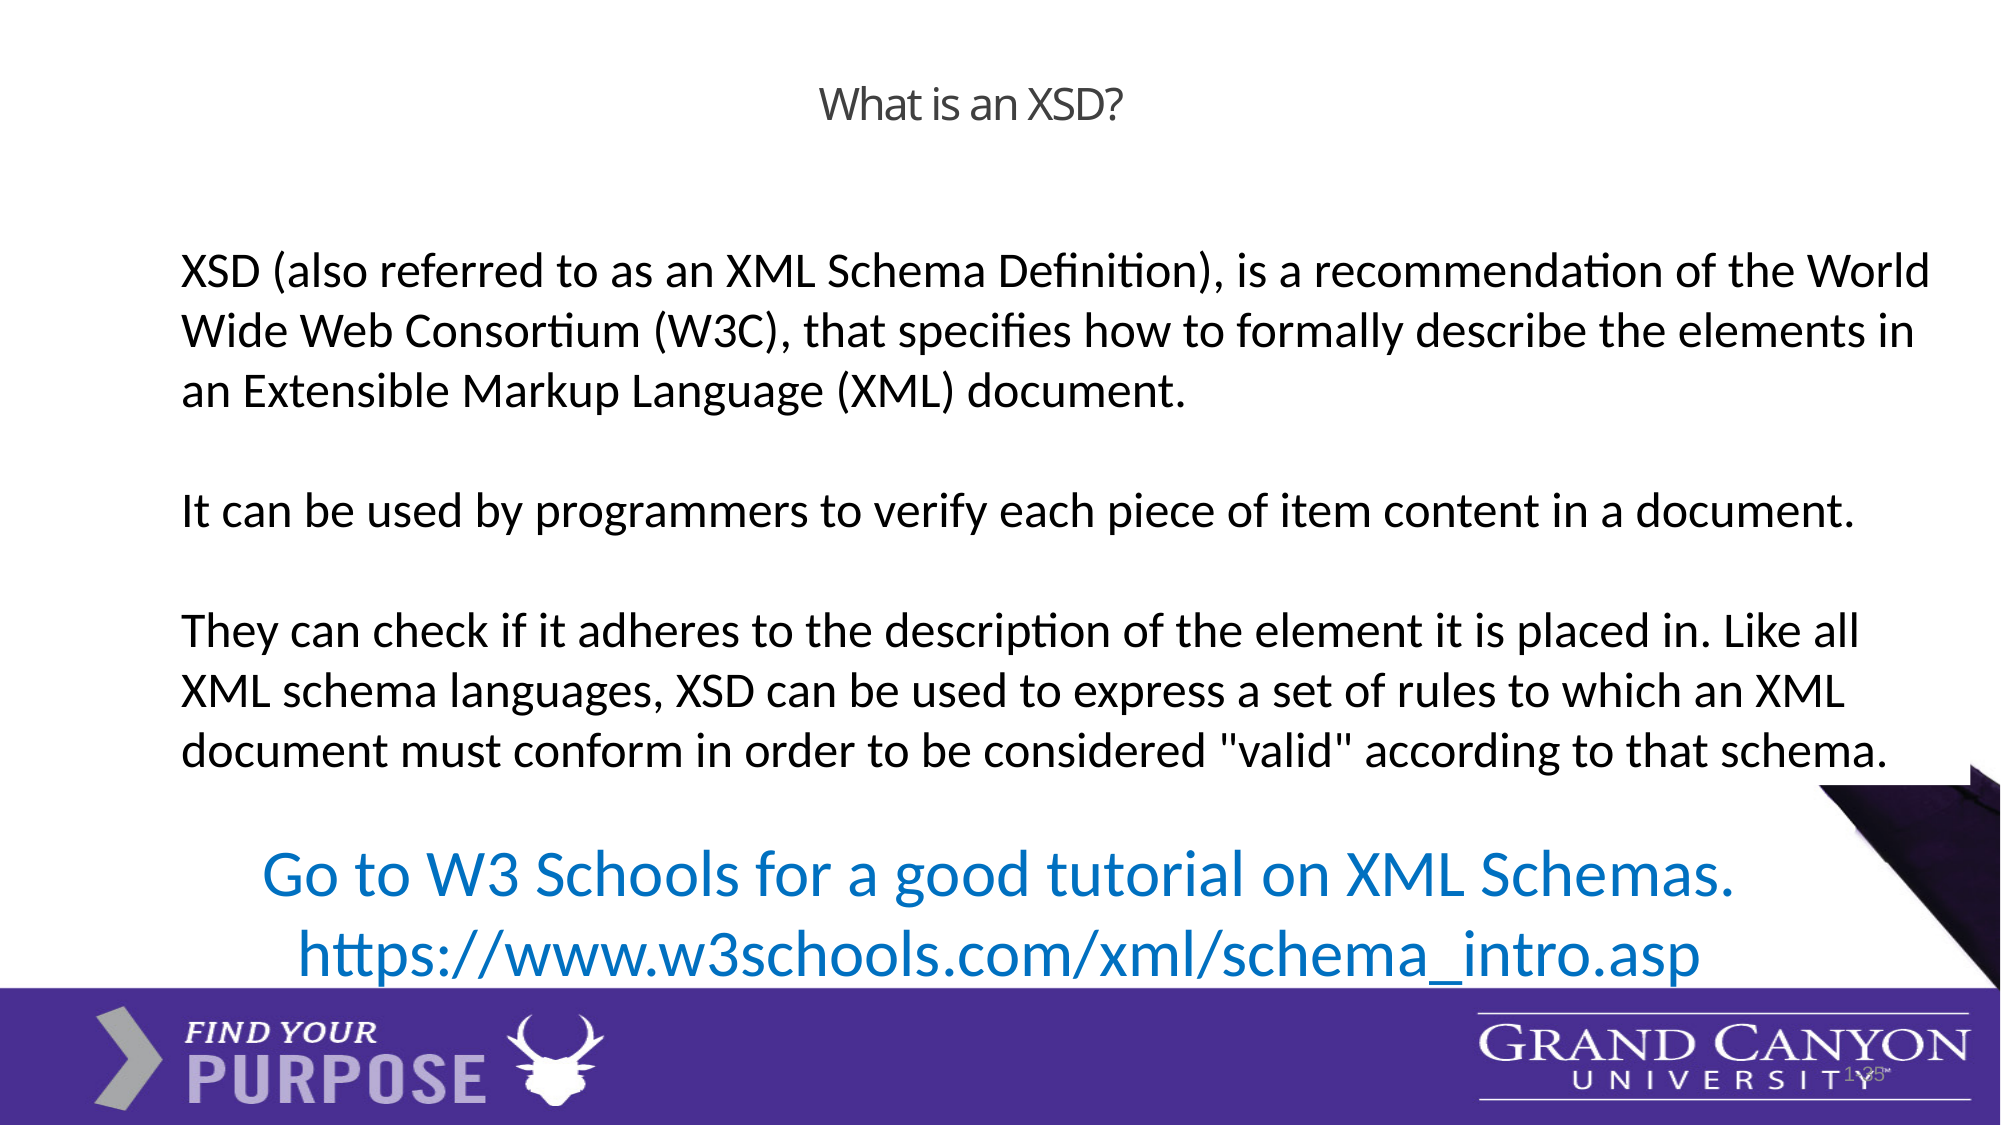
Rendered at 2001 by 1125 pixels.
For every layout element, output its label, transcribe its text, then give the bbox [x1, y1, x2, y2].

text_box XSD (also referred to as an XML Schema Definition), is a recommendation of the World Wide Web Consortium (W3C), that specifies how to formally describe the elements in an Extensible Markup Language (XML) document. It can be used by programmers to verify each piece of item content in a document. They can check if it adheres to the description of the element it is placed in. Like all XML schema languages, XSD can be used to express a set of rules to which an XML document must conform in order to be considered "valid" according to that schema. [166, 230, 1971, 786]
text_box Go to W3 Schools for a good tutorial on XML Schemas. https://www.w3schools.com/xml/schema_intro.asp [0, 822, 2000, 998]
picture [0, 0, 2001, 1125]
title What is an XSD? [324, 37, 1608, 138]
slide_number 1-35 [1433, 1042, 1900, 1103]
